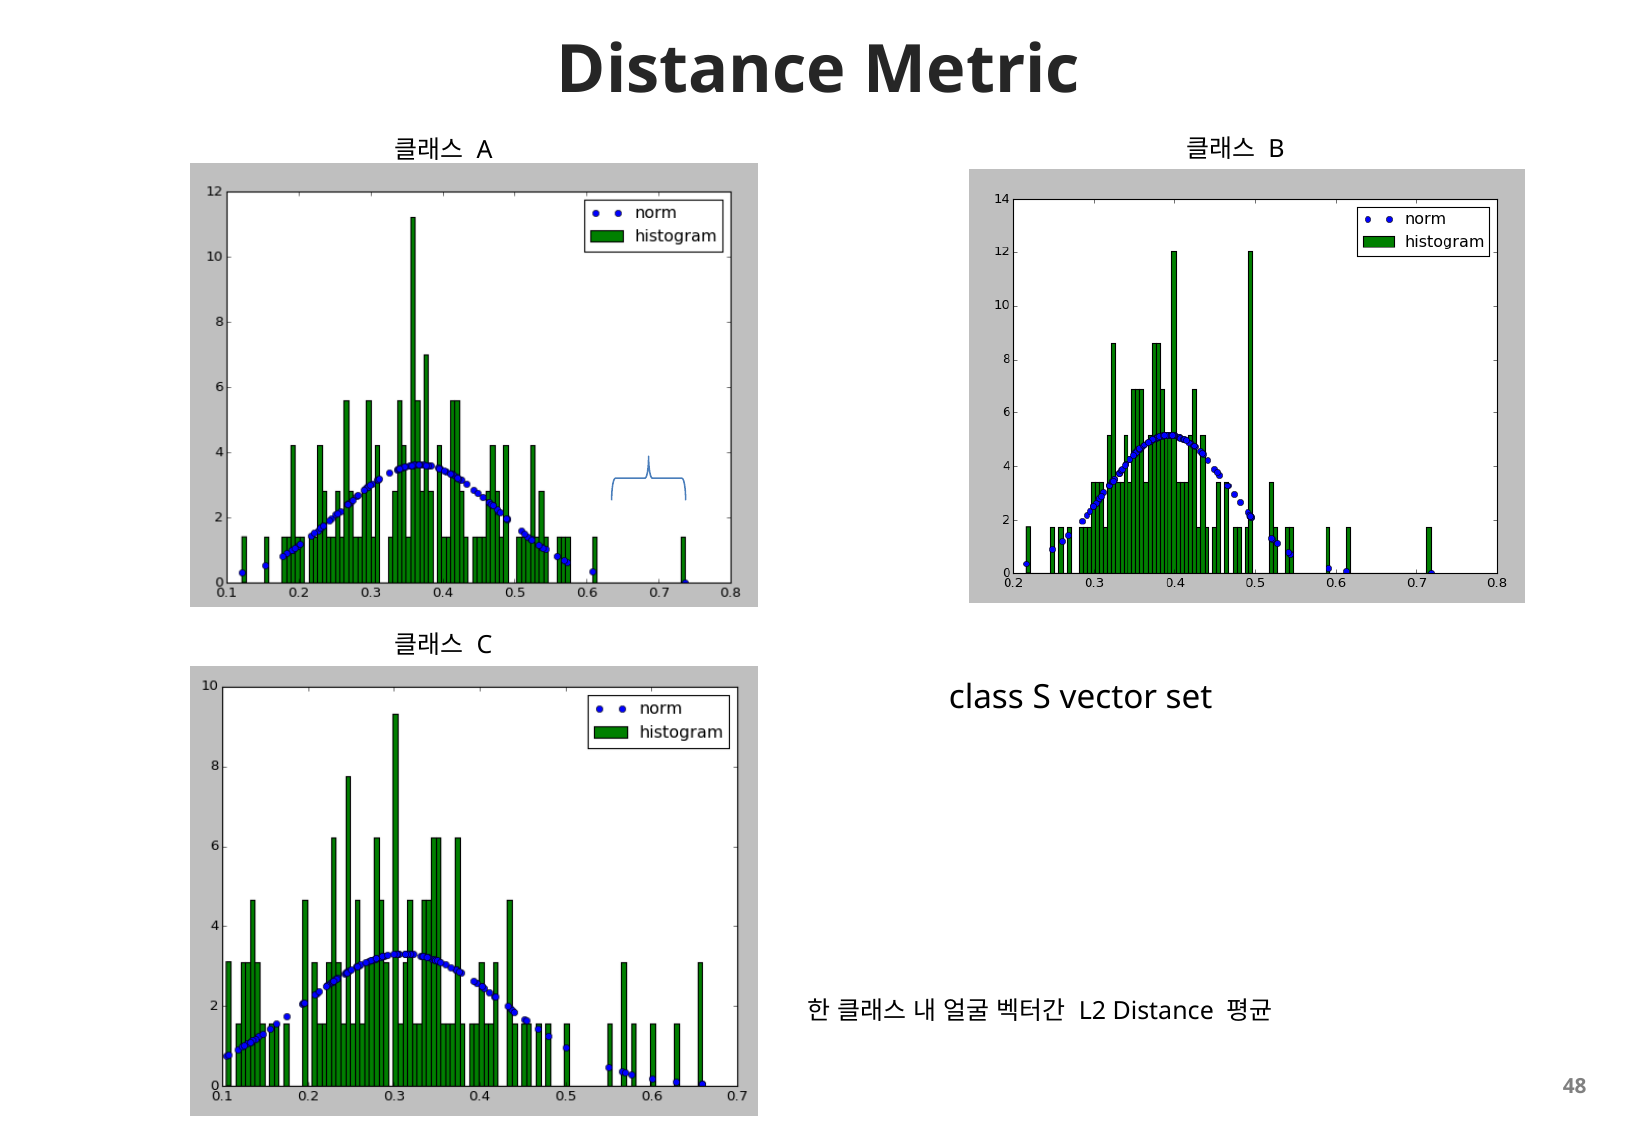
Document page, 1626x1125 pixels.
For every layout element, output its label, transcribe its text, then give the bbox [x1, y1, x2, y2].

text_box 클래스 C [379, 621, 522, 665]
picture [190, 163, 758, 607]
picture [968, 169, 1525, 604]
text_box 클래스 B [1171, 125, 1314, 168]
text_box 한 클래스 내 얼굴 벡터간 L2 Distance 평균 [793, 987, 1368, 1032]
picture [190, 666, 758, 1116]
title Distance Metric [0, 18, 1625, 114]
text_box 클래스 A [379, 126, 522, 162]
